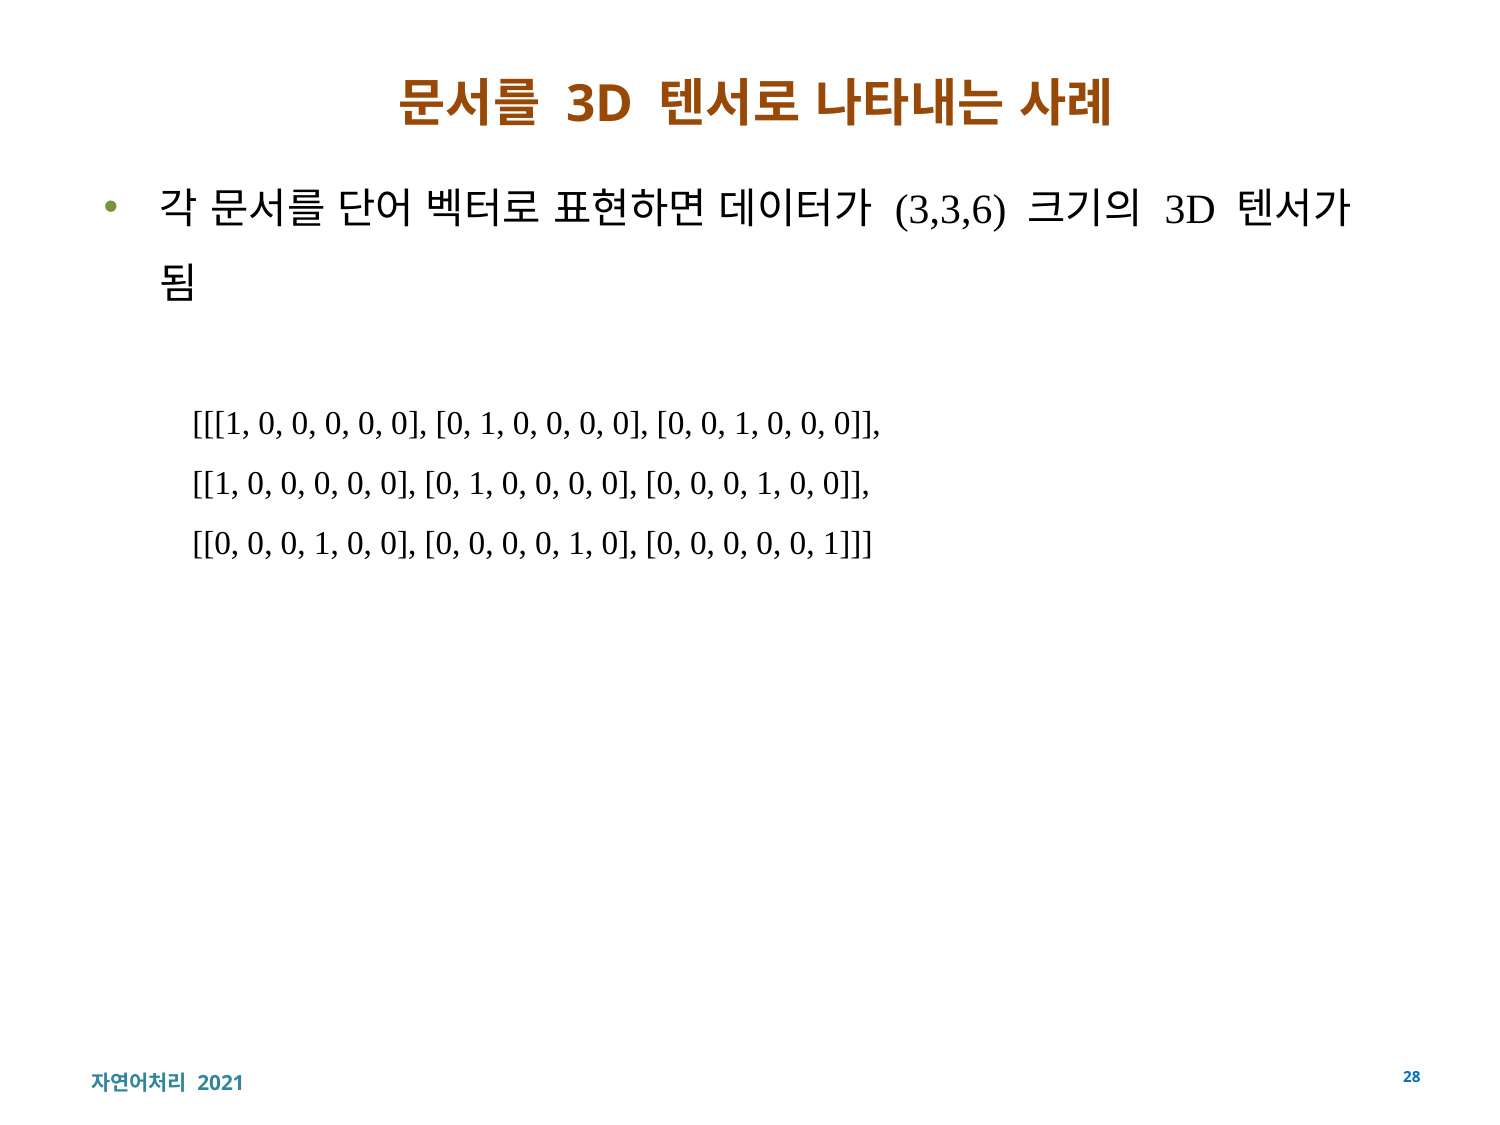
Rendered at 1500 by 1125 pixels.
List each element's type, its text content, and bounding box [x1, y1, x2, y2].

list 각 문서를 단어 벡터로 표현하면 데이터가 (3,3,6) 크기의 3D 텐서가 됨 [[[1, 0, 0, 0, 0, 0], [0, 1, 0, 0, 0, 0], [0, 0, 1, 0, 0, 0]], [[1, 0, 0, 0, 0, 0], [0, 1, 0, 0, 0, 0], [0, 0, 0, 1, 0, 0]], [[0, 0, 0, 1, 0, 0], [0, 0, 0, 0, 1, 0], [0, 0, 0, 0, 0, 1]]] [88, 148, 1412, 410]
title 문서를 3D 텐서로 나타내는 사례 [76, 54, 1437, 145]
